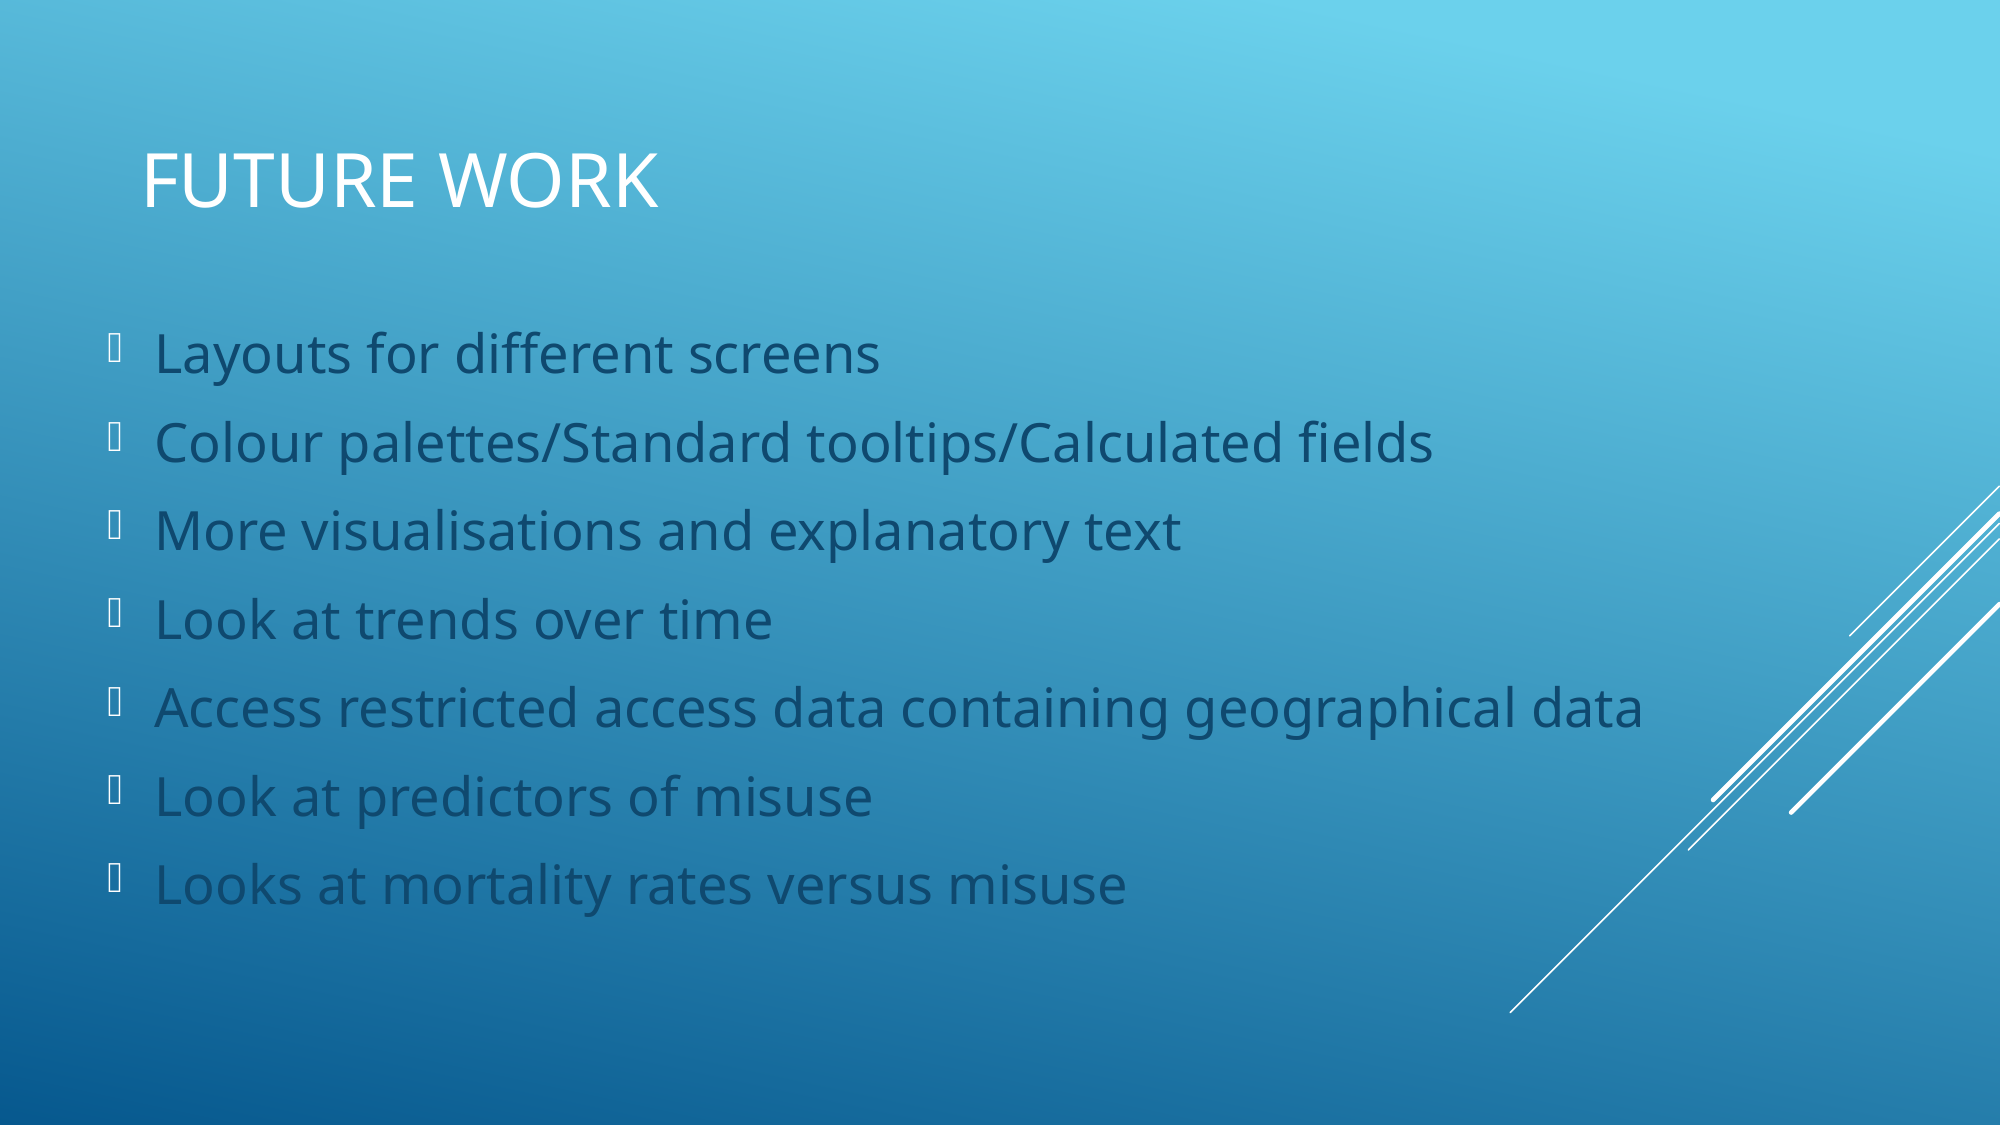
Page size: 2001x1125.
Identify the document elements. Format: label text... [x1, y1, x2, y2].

list Layouts for different screens Colour palettes/Standard tooltips/Calculated fields More visualisations and explanatory text Look at trends over time Access restricted access data containing geographical data Look at predictors of misuse Looks at mortality rates versus misuse [92, 191, 2000, 971]
title Future Work [125, 54, 1526, 191]
